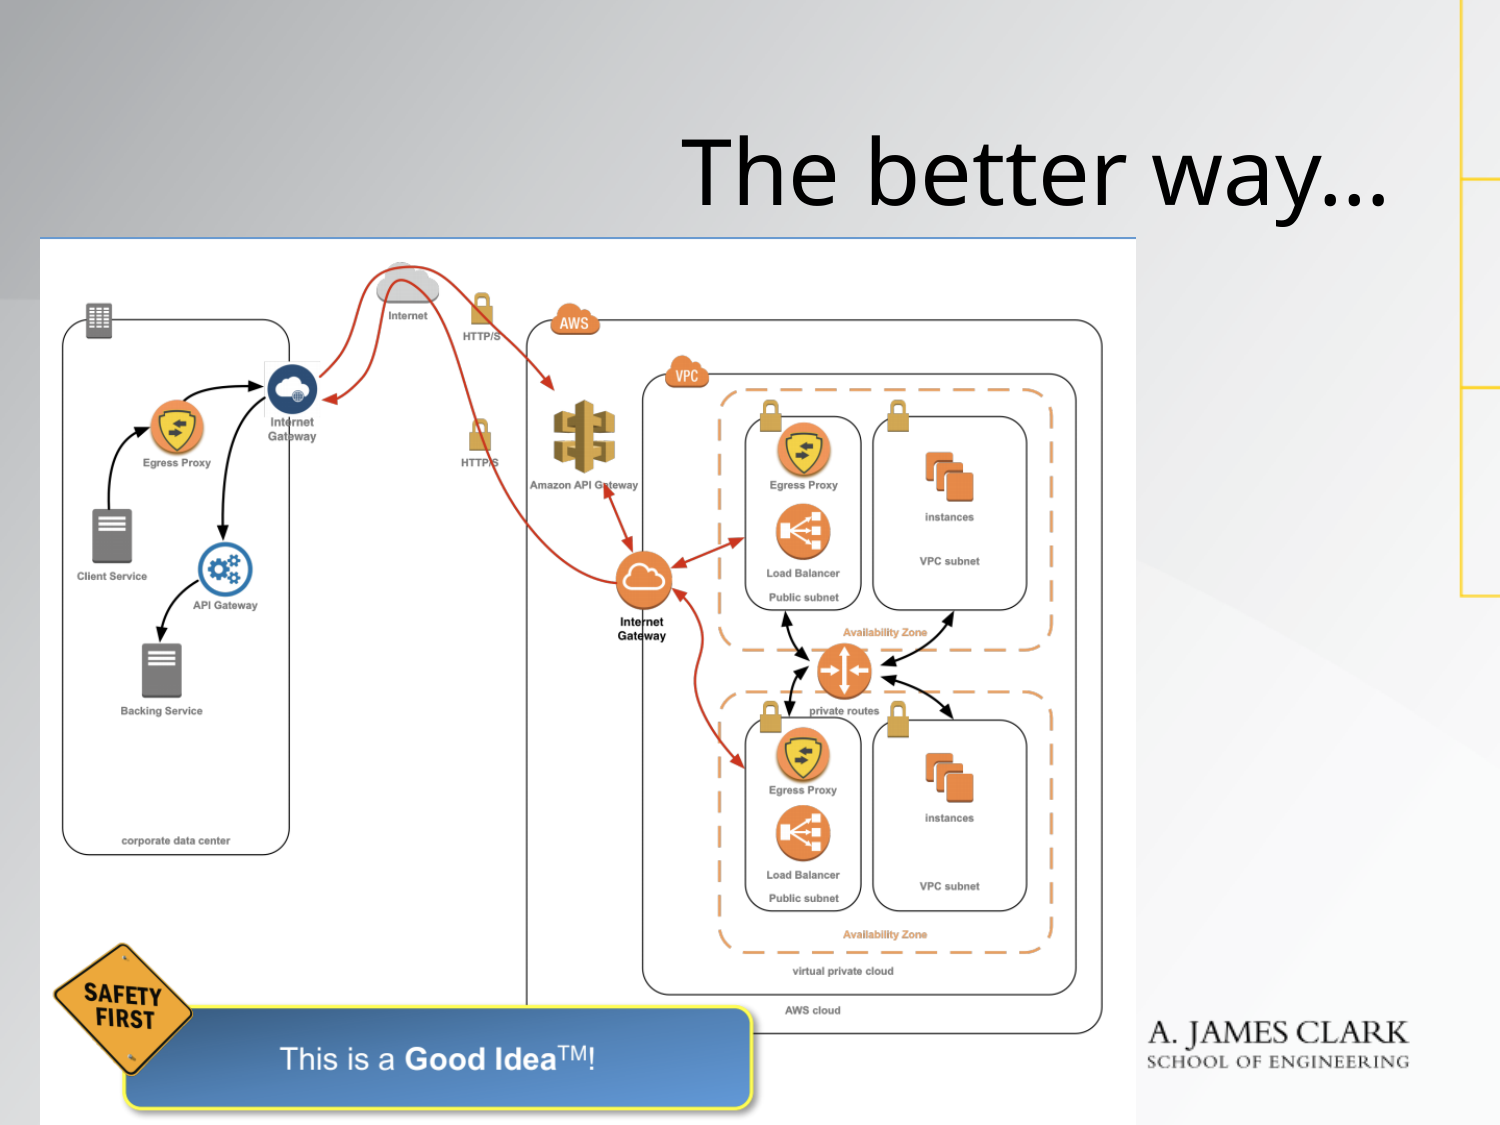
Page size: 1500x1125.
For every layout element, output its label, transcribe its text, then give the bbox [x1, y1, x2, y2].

title The better way… [75, 45, 1407, 231]
picture [39, 237, 1137, 1125]
